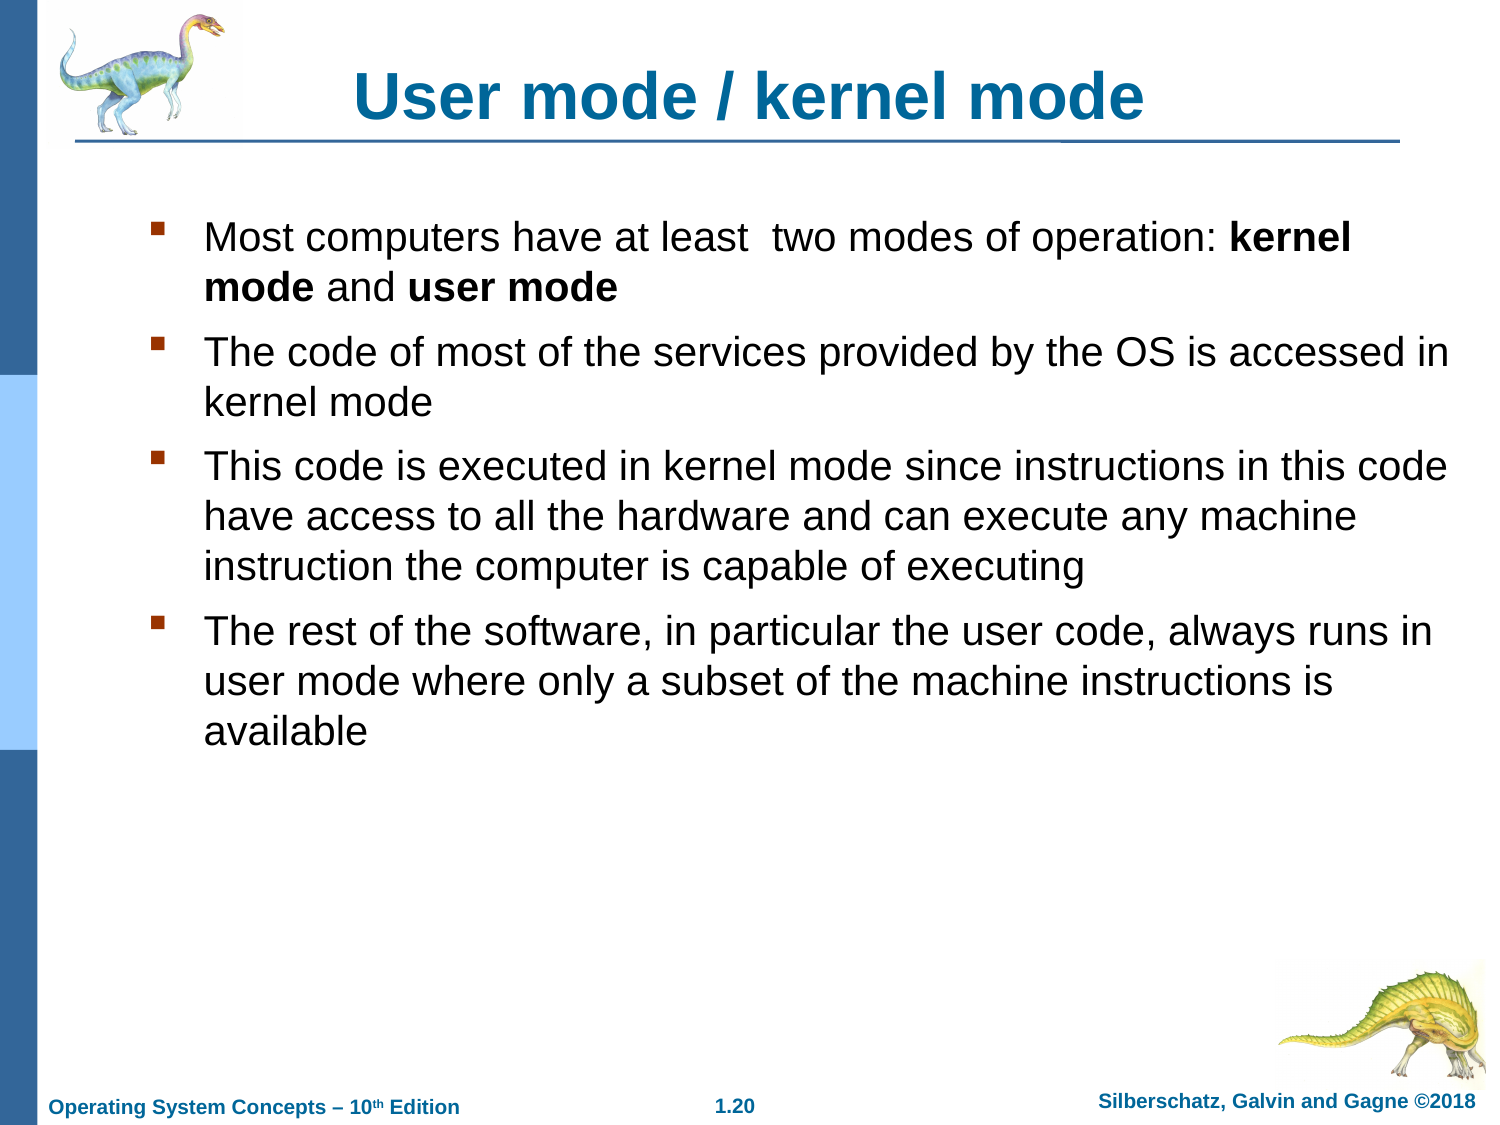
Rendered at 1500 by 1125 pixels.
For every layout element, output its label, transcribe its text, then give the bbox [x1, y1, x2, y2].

picture [1275, 959, 1486, 1090]
title User mode / kernel mode [75, 45, 1425, 141]
picture [46, 0, 243, 149]
list Most computers have at least two modes of operation: kernel mode and user mode The code of most of the services provided by the OS is accessed in kernel mode This code is executed in kernel mode since instructions in this code have access to all the hardware and can execute any machine instruction the computer is capable of executing The rest of the software, in particular the user code, always runs in user mode where only a subset of the machine instructions is available [132, 202, 1483, 946]
